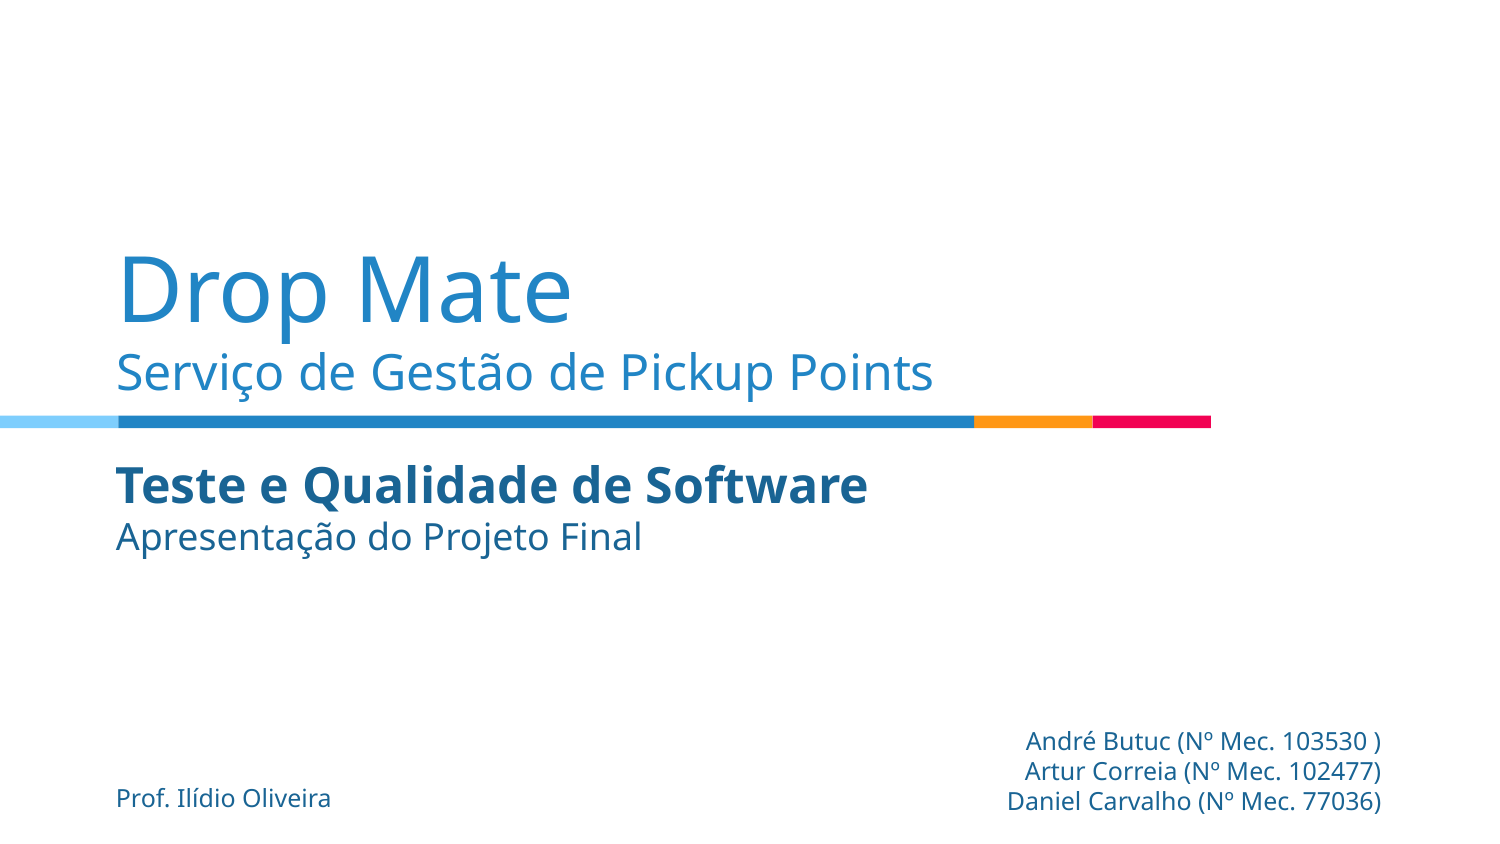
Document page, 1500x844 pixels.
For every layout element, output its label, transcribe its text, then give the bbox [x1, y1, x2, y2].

title Drop Mate Serviço de Gestão de Pickup Points [100, 215, 1207, 406]
text_box Teste e Qualidade de Software Apresentação do Projeto Final Prof. Ilídio Oliveira [100, 438, 1229, 629]
text_box André Butuc (Nº Mec. 103530 ) Artur Correia (Nº Mec. 102477) Daniel Carvalho (Nº Mec. 77036) [951, 710, 1397, 844]
